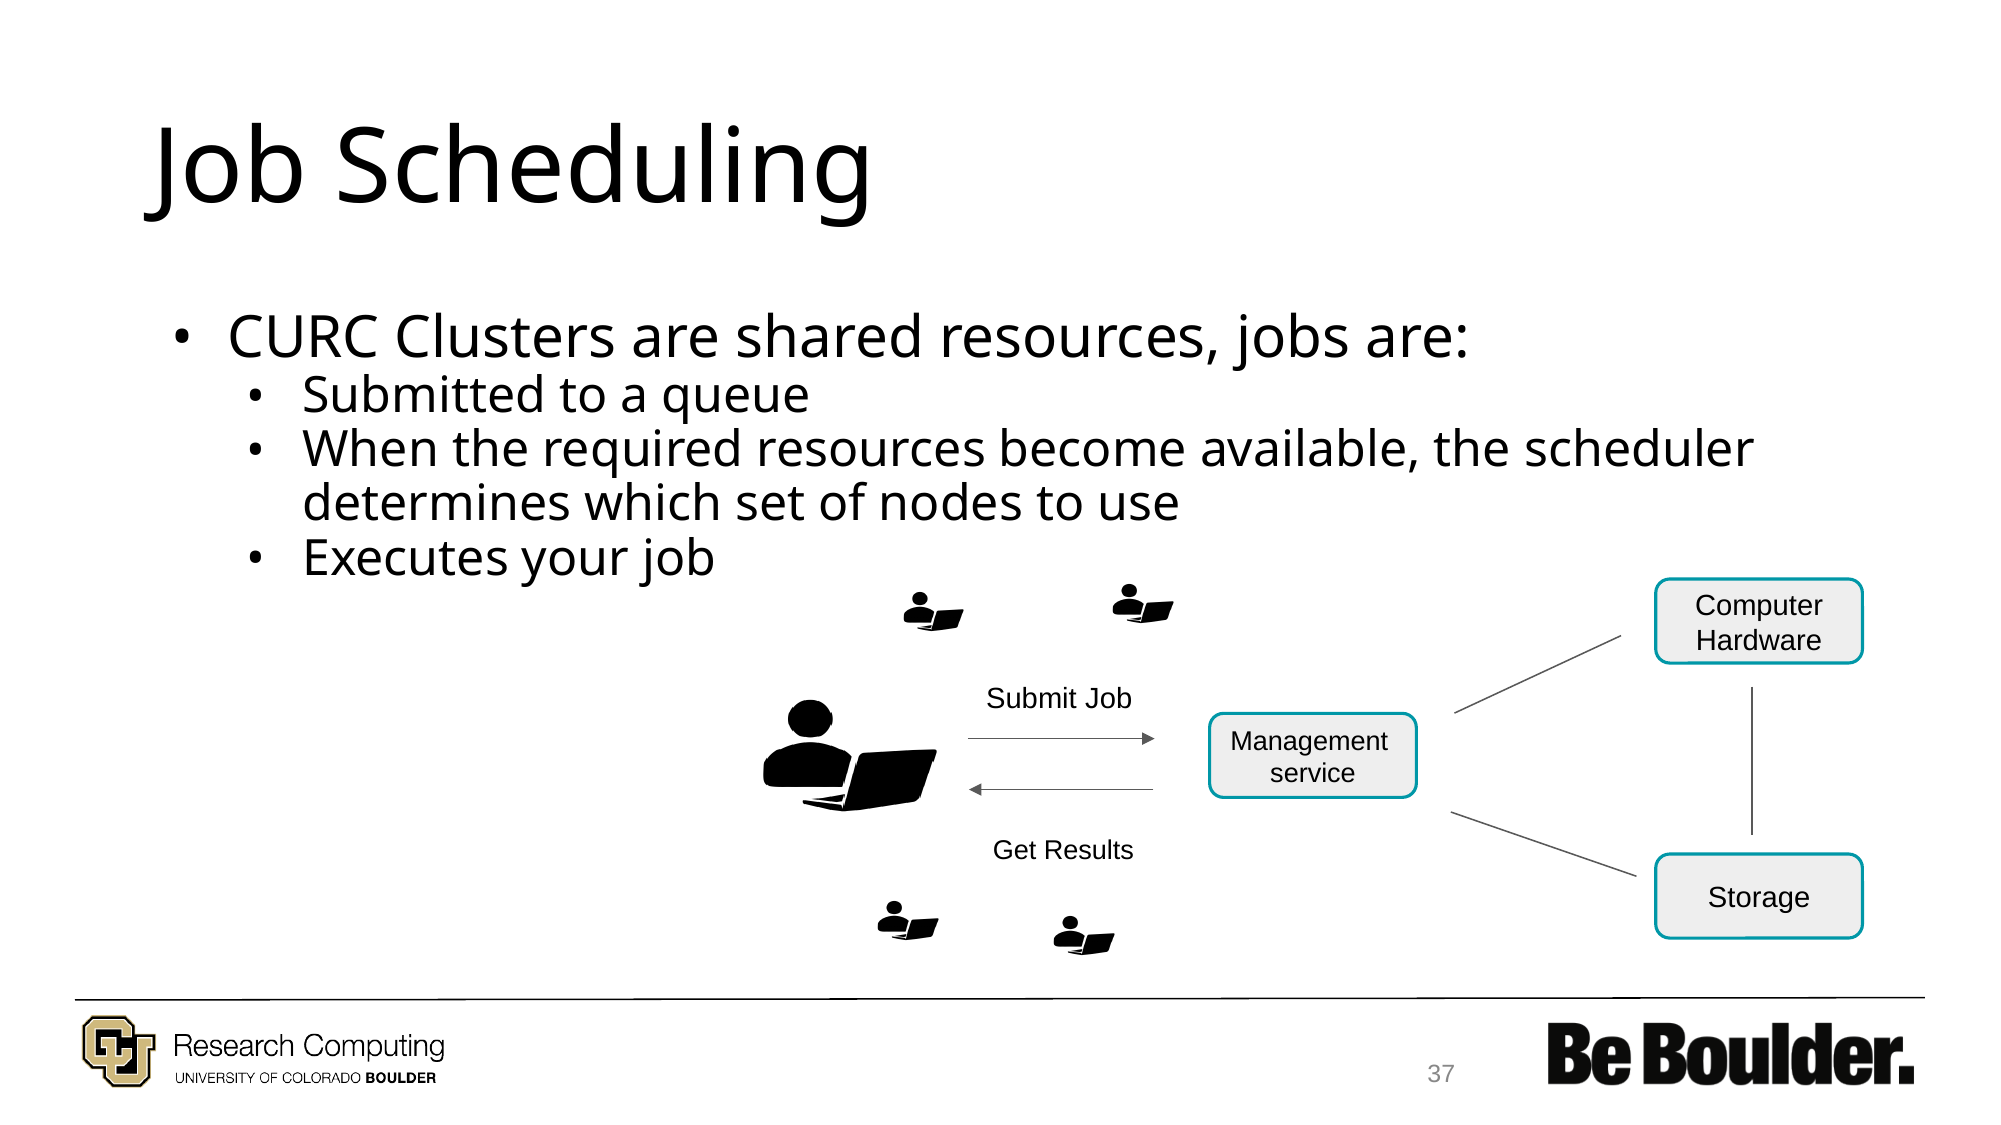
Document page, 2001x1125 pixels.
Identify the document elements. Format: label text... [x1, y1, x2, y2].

title Job Scheduling [137, 59, 1863, 278]
list CURC Clusters are shared resources, jobs are: Submitted to a queue When the required resources become available, the scheduler determines which set of nodes to use Executes your job [137, 299, 1863, 983]
picture [81, 1015, 444, 1088]
picture [1524, 1015, 1938, 1088]
slide_number 37 [1412, 1042, 1525, 1103]
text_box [742, 571, 1863, 969]
